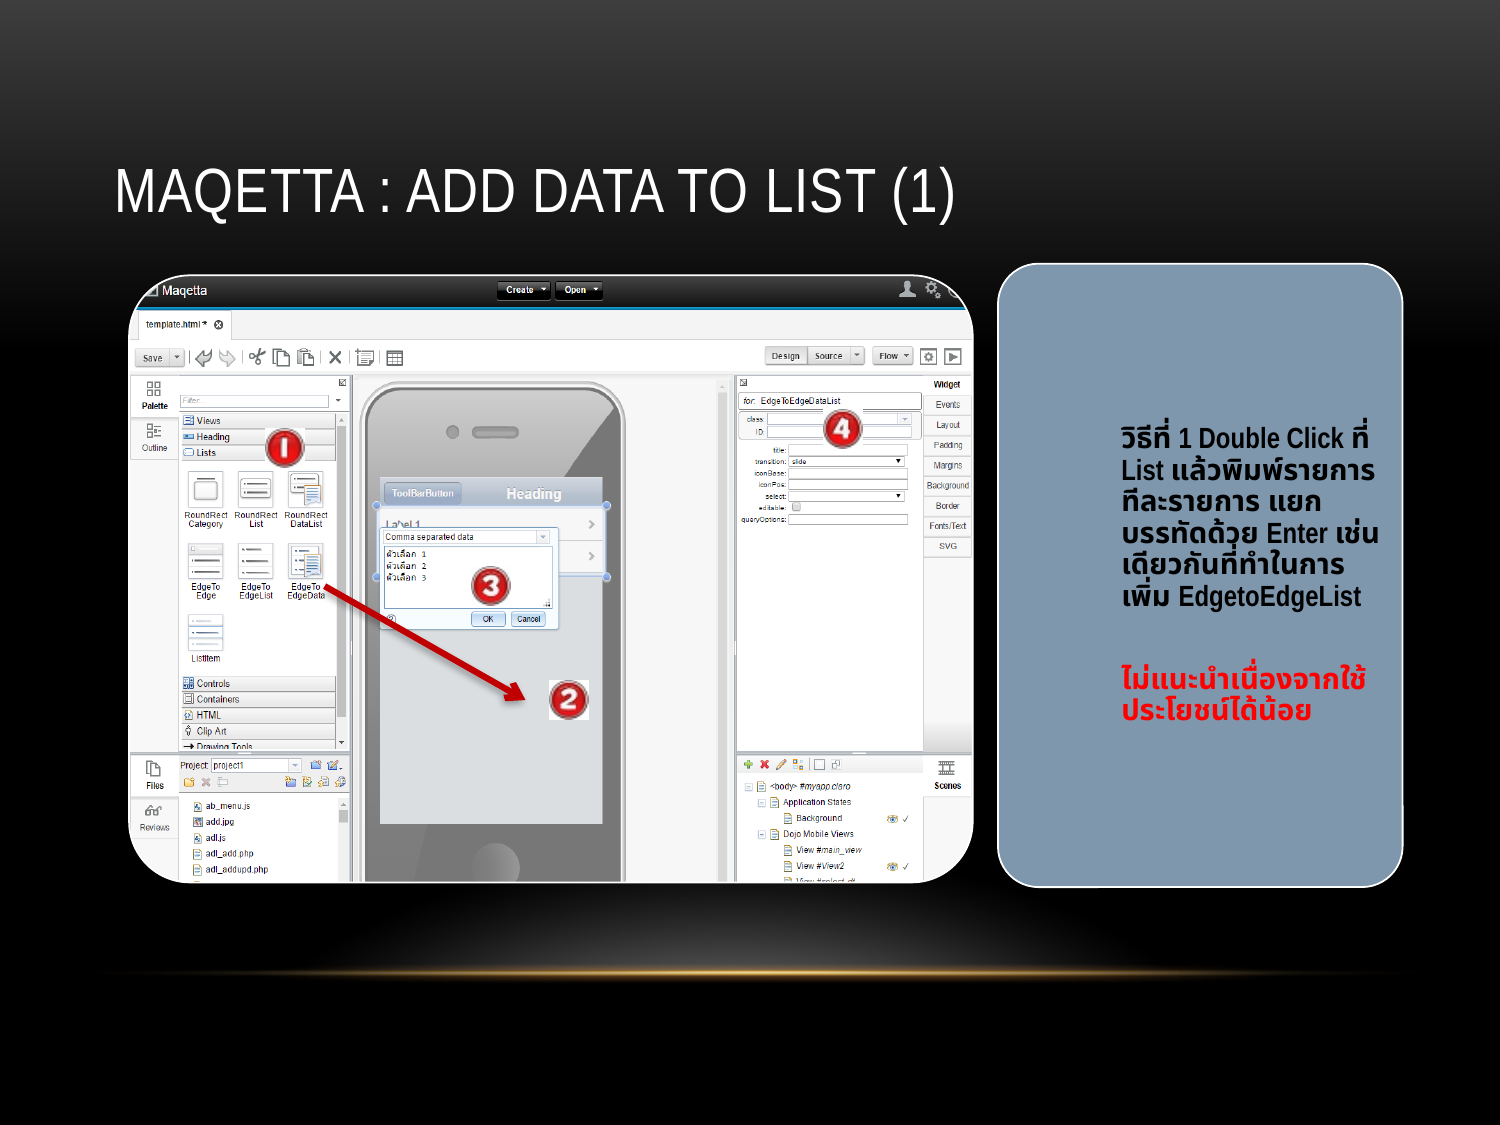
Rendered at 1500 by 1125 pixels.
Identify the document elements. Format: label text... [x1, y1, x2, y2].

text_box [324, 585, 526, 701]
title Maqetta : add data to list (1) [99, 45, 1400, 233]
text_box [111, 228, 1412, 929]
picture [0, 0, 1500, 1125]
